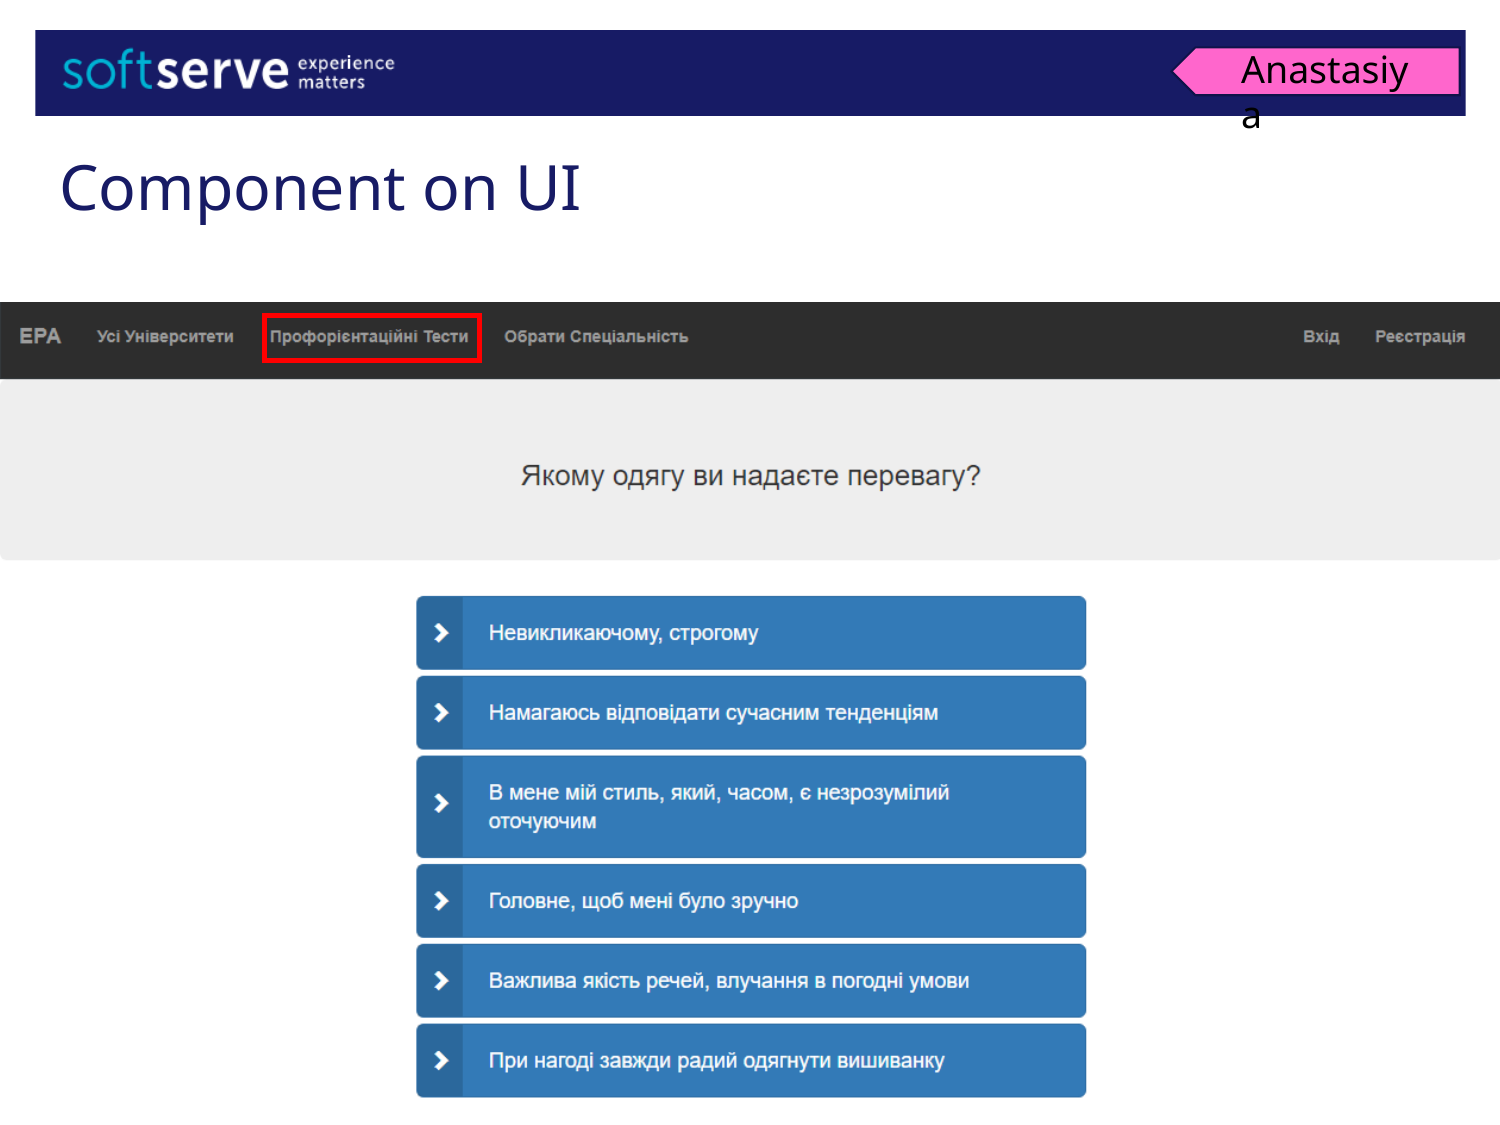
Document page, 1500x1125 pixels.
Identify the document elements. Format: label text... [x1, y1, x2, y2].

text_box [1171, 38, 1460, 100]
subtitle Component on UI [44, 148, 1255, 224]
picture [0, 302, 1500, 1125]
